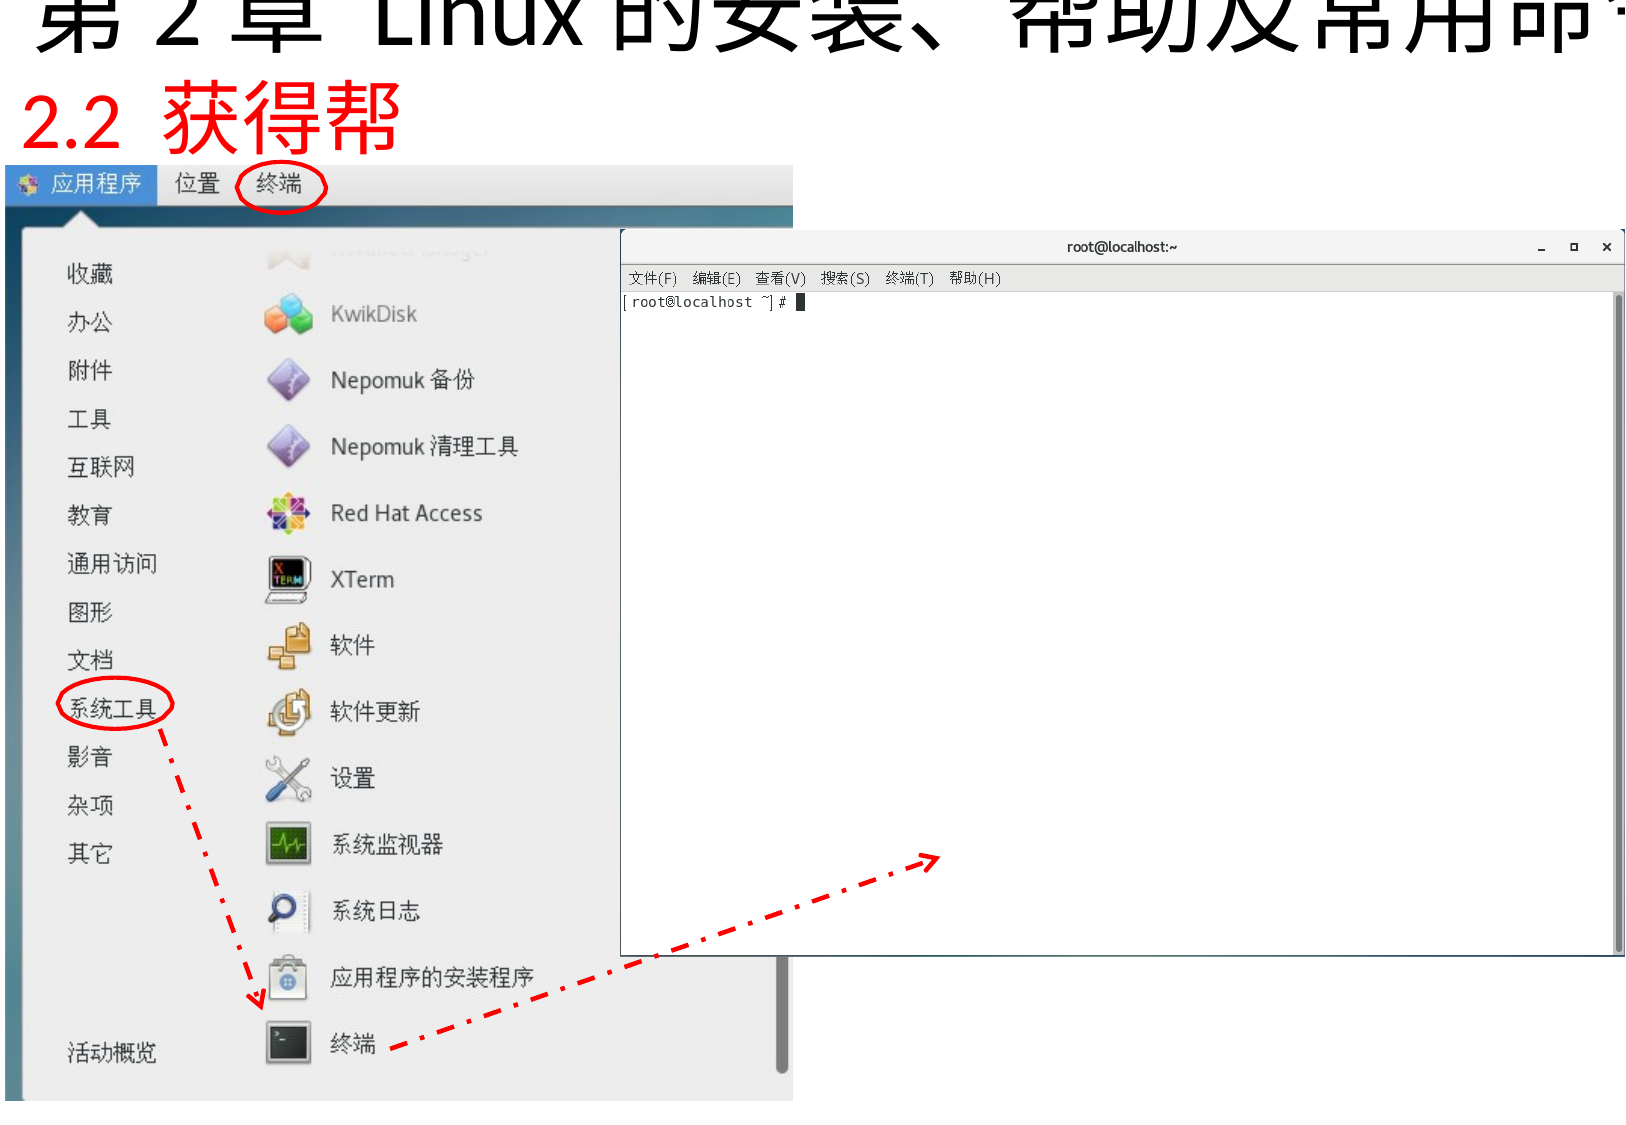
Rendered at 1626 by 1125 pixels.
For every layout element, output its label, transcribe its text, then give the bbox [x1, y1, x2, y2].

text_box 2.2 获得帮助 [17, 64, 469, 159]
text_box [5, 159, 1625, 1101]
title 第2章Linux的安装、帮助及常用命令 [27, 0, 1625, 100]
